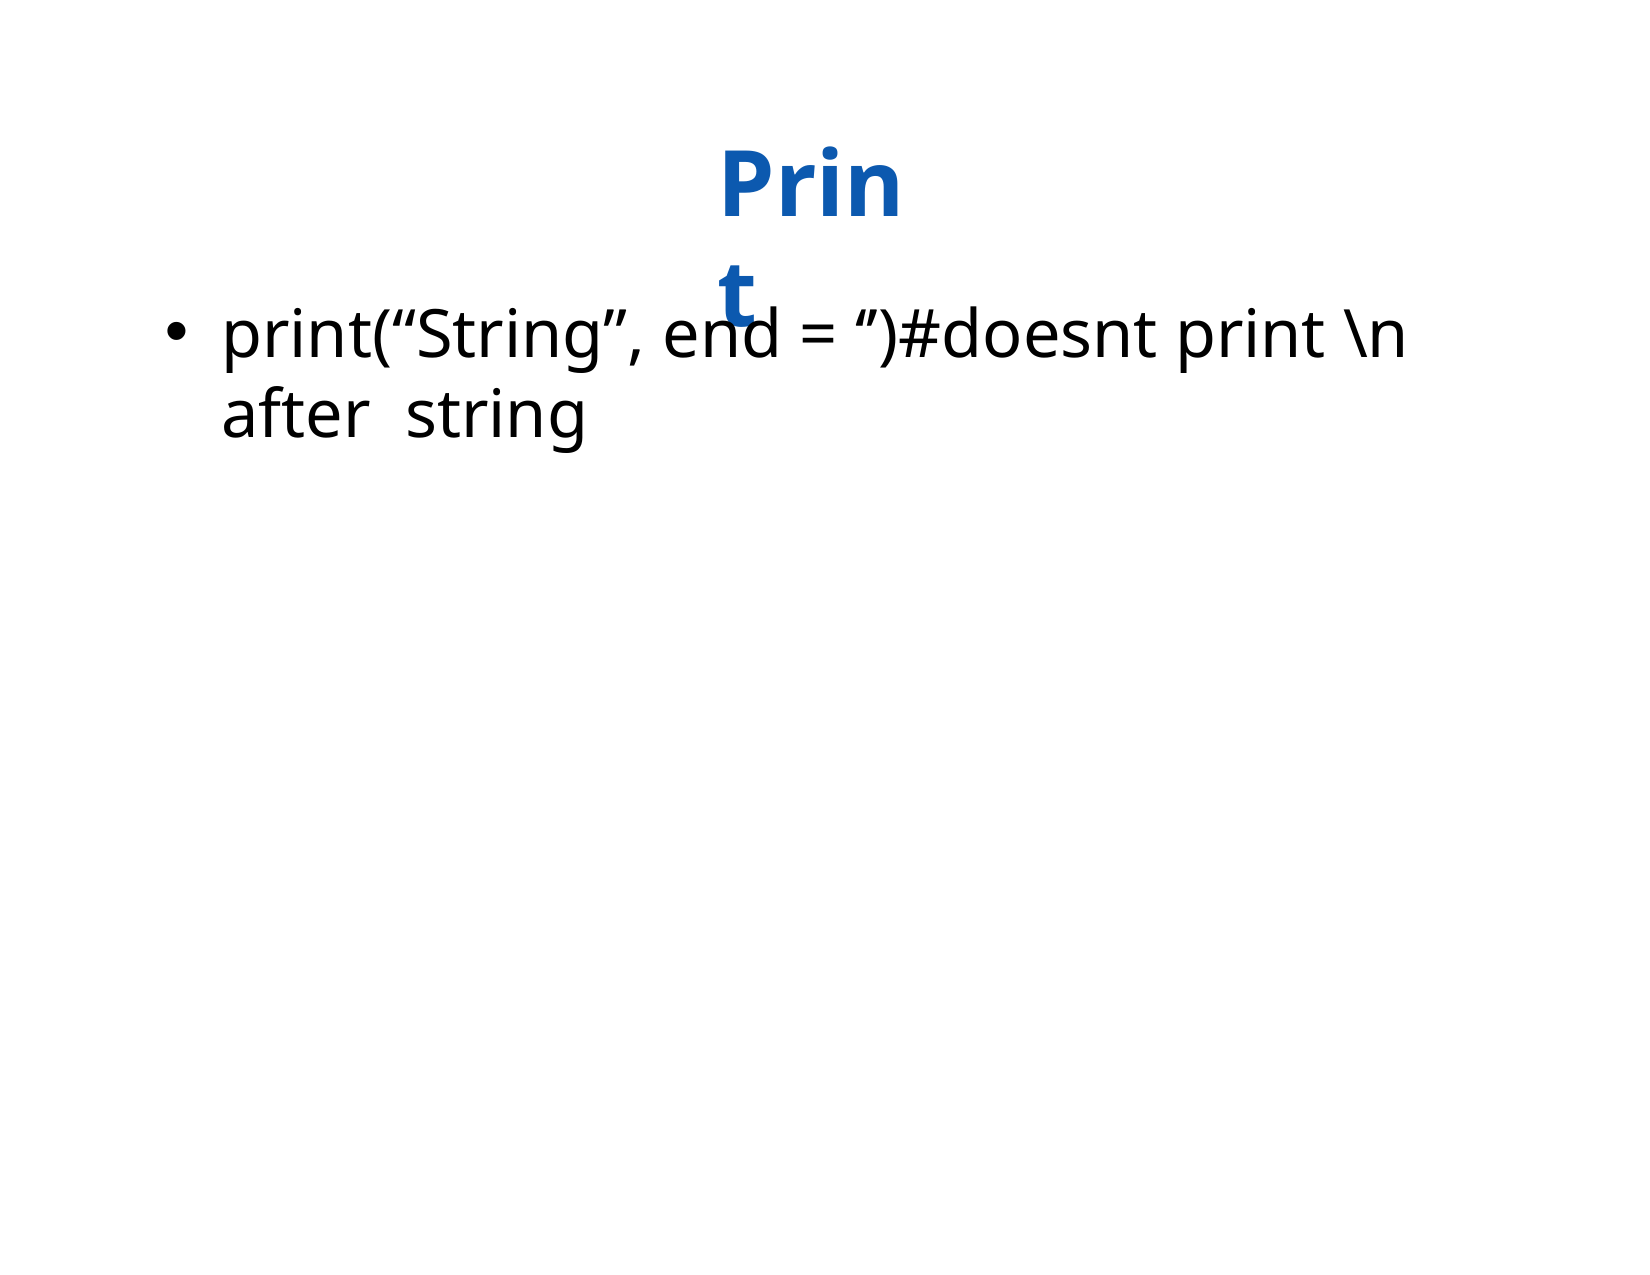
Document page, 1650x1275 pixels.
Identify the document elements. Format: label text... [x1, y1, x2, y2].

title Print [715, 122, 934, 288]
text_box print(“String”, end = ‘’)#doesnt print \n after string [162, 288, 1477, 451]
